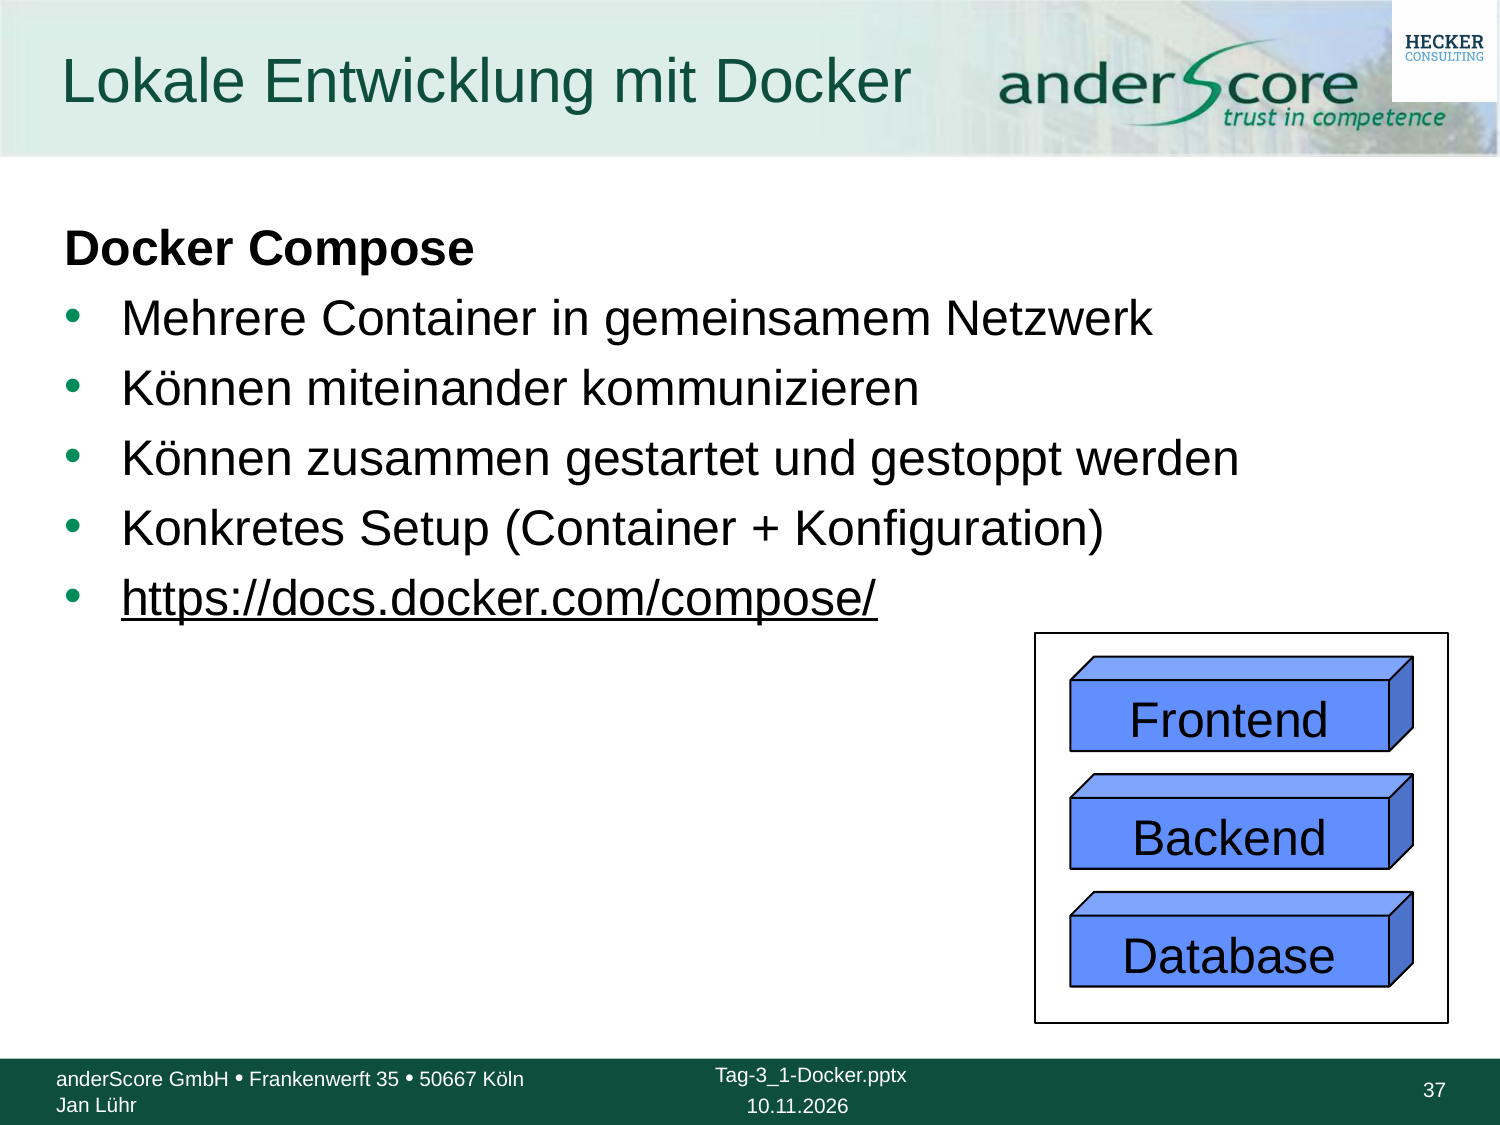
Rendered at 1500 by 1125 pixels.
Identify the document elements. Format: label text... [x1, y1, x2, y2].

list Docker Compose Mehrere Container in gemeinsamem Netzwerk Können miteinander kommunizieren Können zusammen gestartet und gestoppt werden Konkretes Setup (Container + Konfiguration) https://docs.docker.com/compose/ [49, 208, 1447, 597]
text_box Frontend [1070, 656, 1413, 752]
picture [0, 0, 1500, 157]
title Lokale Entwicklung mit Docker [46, 24, 959, 141]
text_box Database [1070, 892, 1413, 987]
text_box Backend [1070, 774, 1413, 869]
text_box [1034, 633, 1449, 1024]
